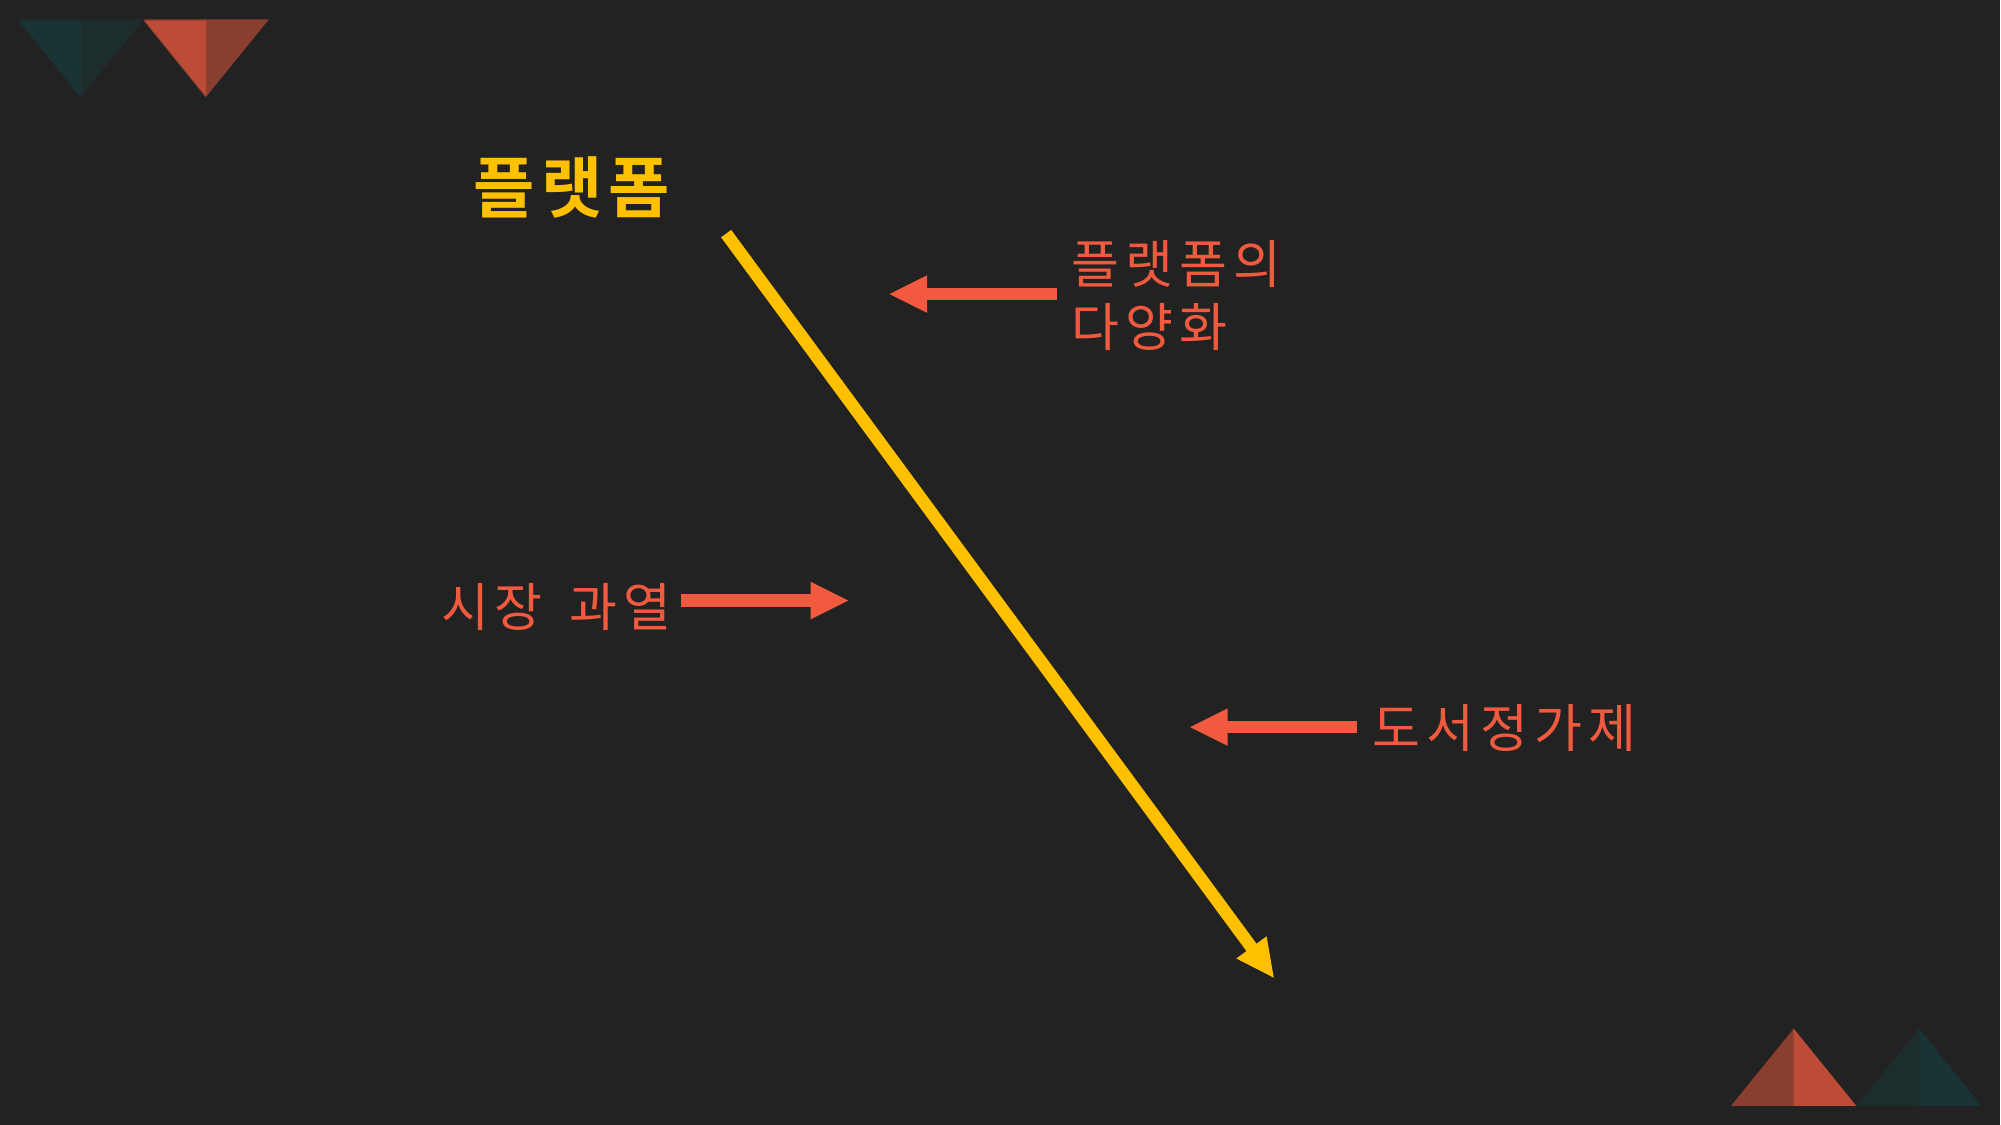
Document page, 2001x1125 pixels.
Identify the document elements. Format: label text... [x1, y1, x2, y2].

text_box 플랫폼 [443, 138, 700, 233]
text_box 시장 과열 [255, 567, 687, 645]
text_box 도서정가제 [1357, 688, 1824, 766]
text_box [726, 233, 1274, 978]
text_box 플랫폼의 다양화 [1056, 224, 1477, 364]
